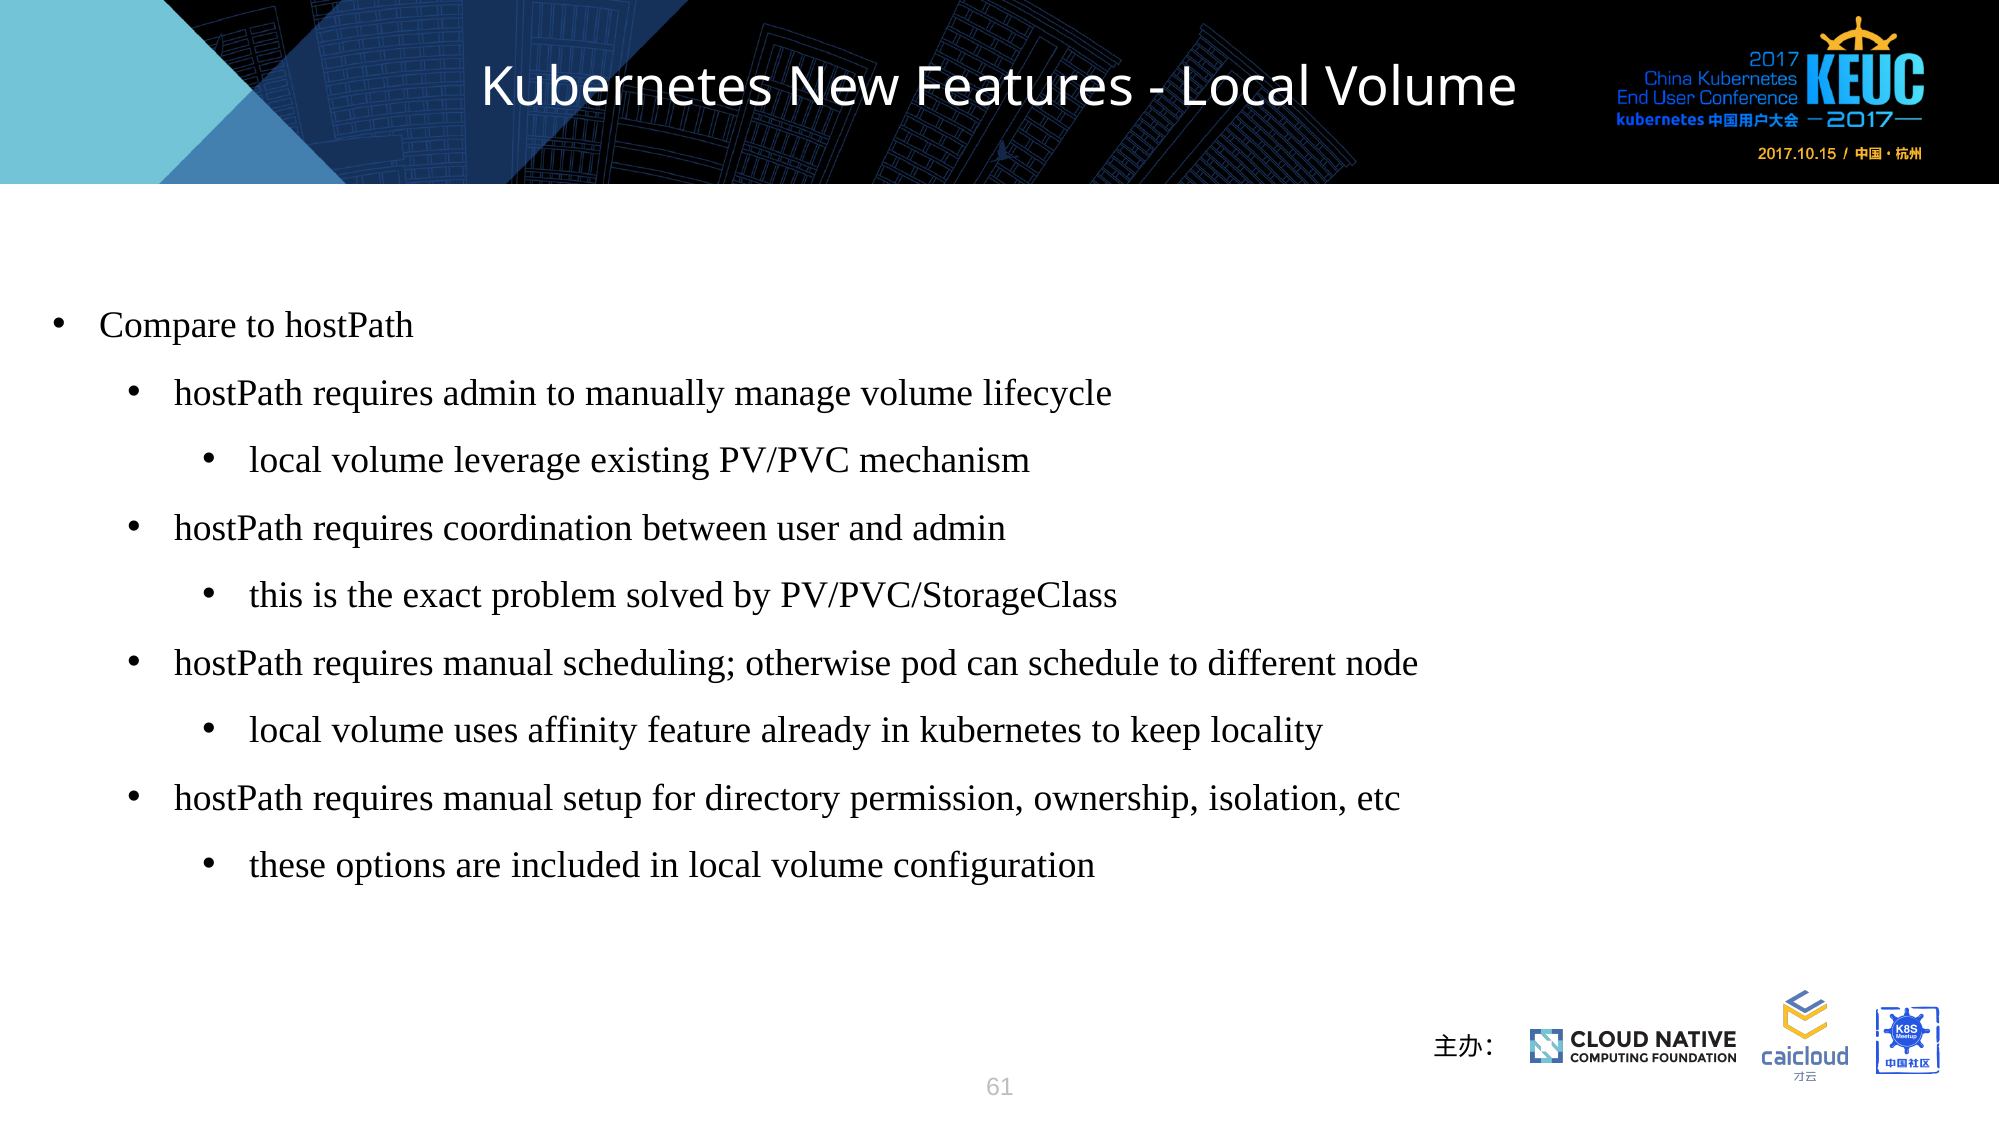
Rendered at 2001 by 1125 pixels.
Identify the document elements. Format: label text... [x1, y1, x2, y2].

picture [0, 145, 1999, 184]
picture [1530, 1029, 1736, 1063]
slide_number 61 [0, 1070, 2000, 1101]
picture [0, 0, 1999, 51]
picture [1876, 1006, 1940, 1070]
text_box Compare to hostPath hostPath requires admin to manually manage volume lifecycle local volume leverage existing PV/PVC mechanism hostPath requires coordination between user and admin this is the exact problem solved by PV/PVC/StorageClass hostPath requires manual scheduling; otherwise pod can schedule to different node local volume uses affinity feature already in kubernetes to keep locality hostPath requires manual setup for directory permission, ownership, isolation, etc these options are included in local volume configuration [37, 270, 1962, 893]
title Kubernetes New Features - Local Volume [0, 51, 2000, 145]
picture [1762, 990, 1848, 1070]
